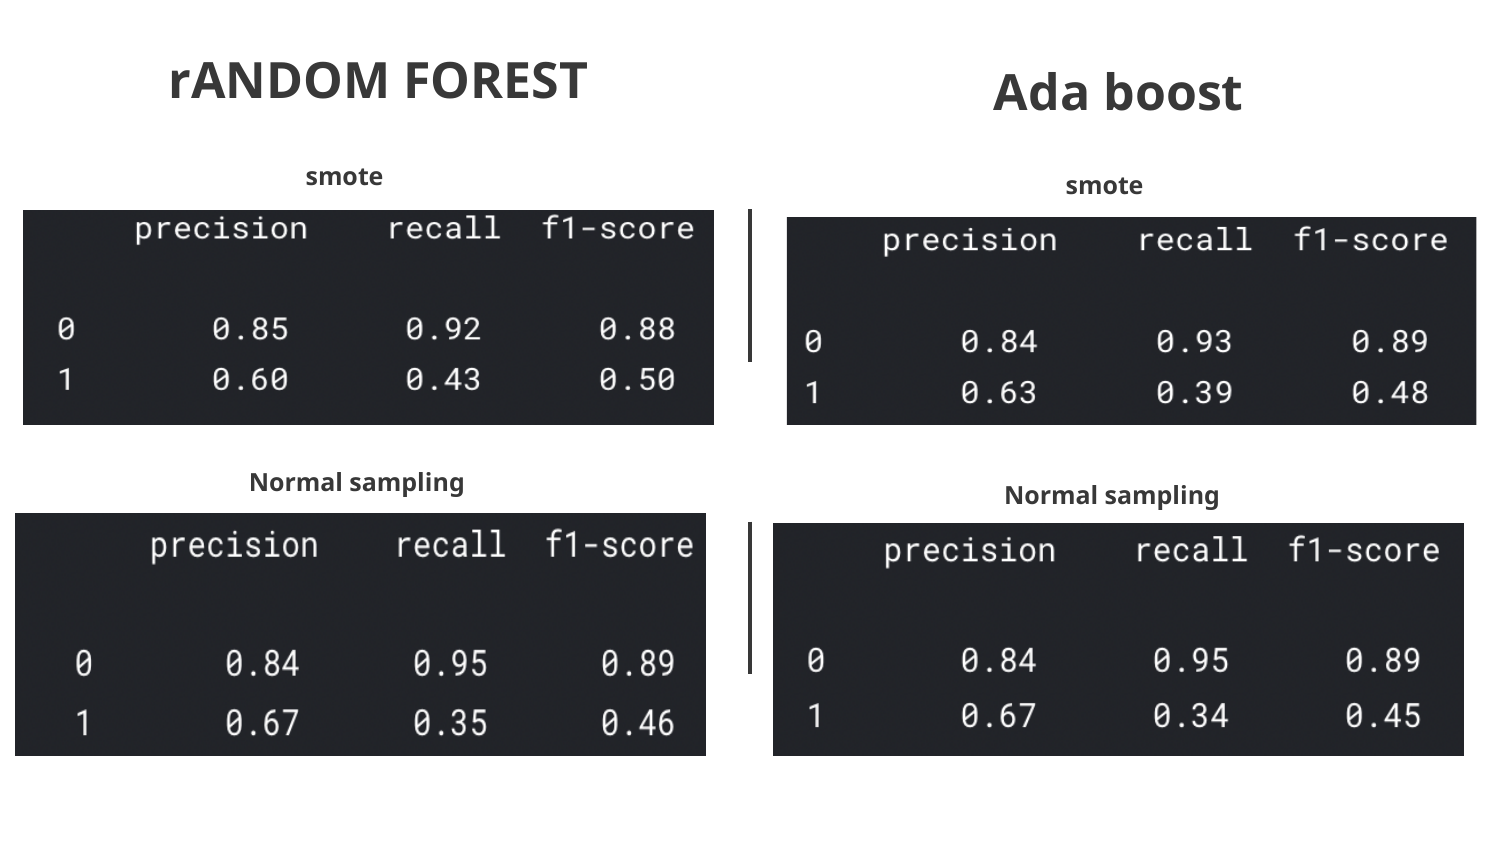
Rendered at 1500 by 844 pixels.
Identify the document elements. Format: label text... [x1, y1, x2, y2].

picture [786, 209, 1477, 425]
title smote [943, 156, 1266, 208]
picture [15, 513, 706, 756]
title Ada boost [783, 45, 1454, 132]
picture [773, 523, 1464, 756]
title rANDOM FOREST [43, 33, 714, 121]
picture [23, 209, 714, 425]
title smote [183, 147, 506, 203]
title Normal sampling [196, 454, 518, 509]
title Normal sampling [951, 466, 1273, 522]
